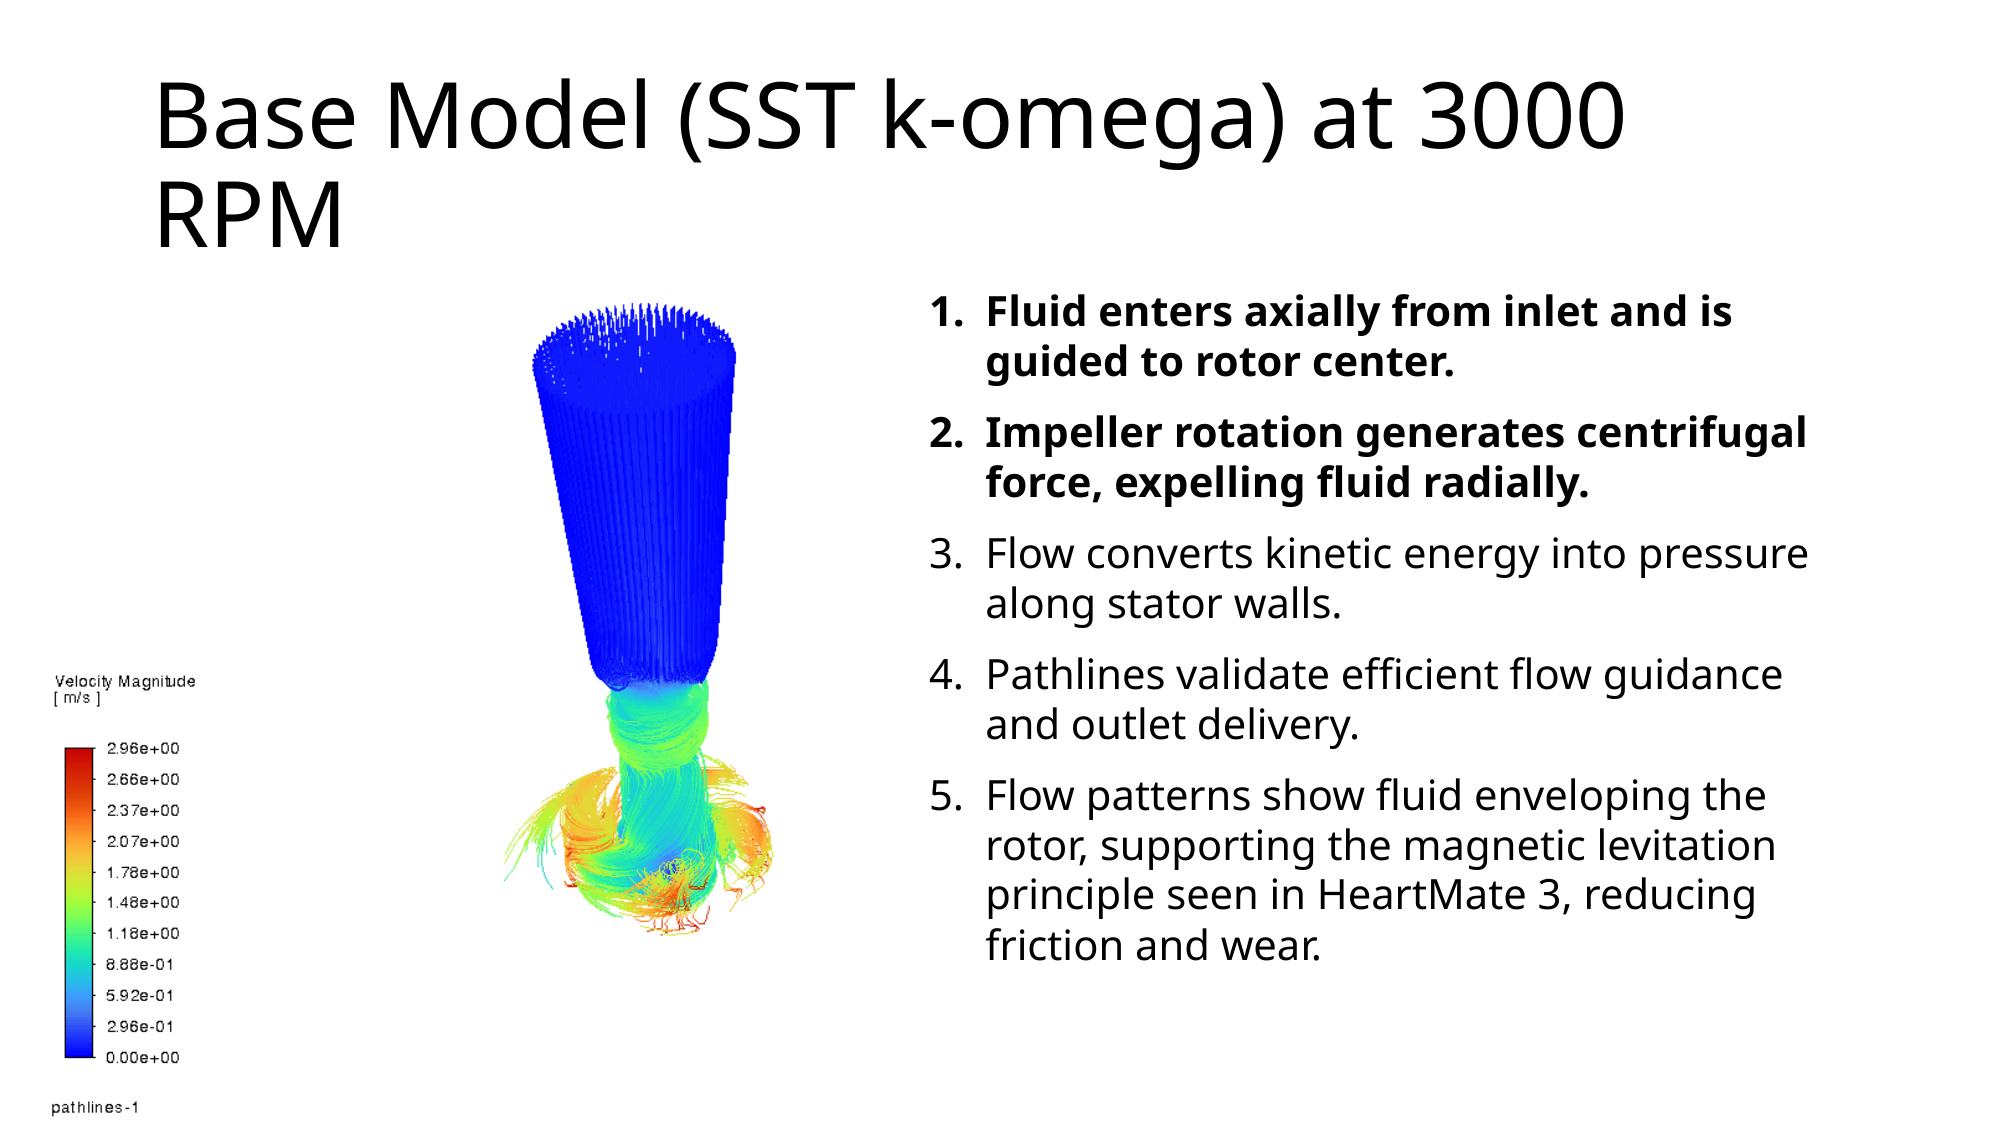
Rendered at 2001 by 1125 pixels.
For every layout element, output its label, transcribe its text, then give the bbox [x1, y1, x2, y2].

picture [460, 260, 890, 958]
picture [34, 544, 241, 1125]
text_box Fluid enters axially from inlet and is guided to rotor center. Impeller rotation generates centrifugal force, expelling fluid radially. Flow converts kinetic energy into pressure along stator walls. Pathlines validate efficient flow guidance and outlet delivery. Flow patterns show fluid enveloping the rotor, supporting the magnetic levitation principle seen in HeartMate 3, reducing friction and wear. [914, 277, 1863, 988]
title Base Model (SST k-omega) at 3000 RPM [137, 59, 1863, 278]
